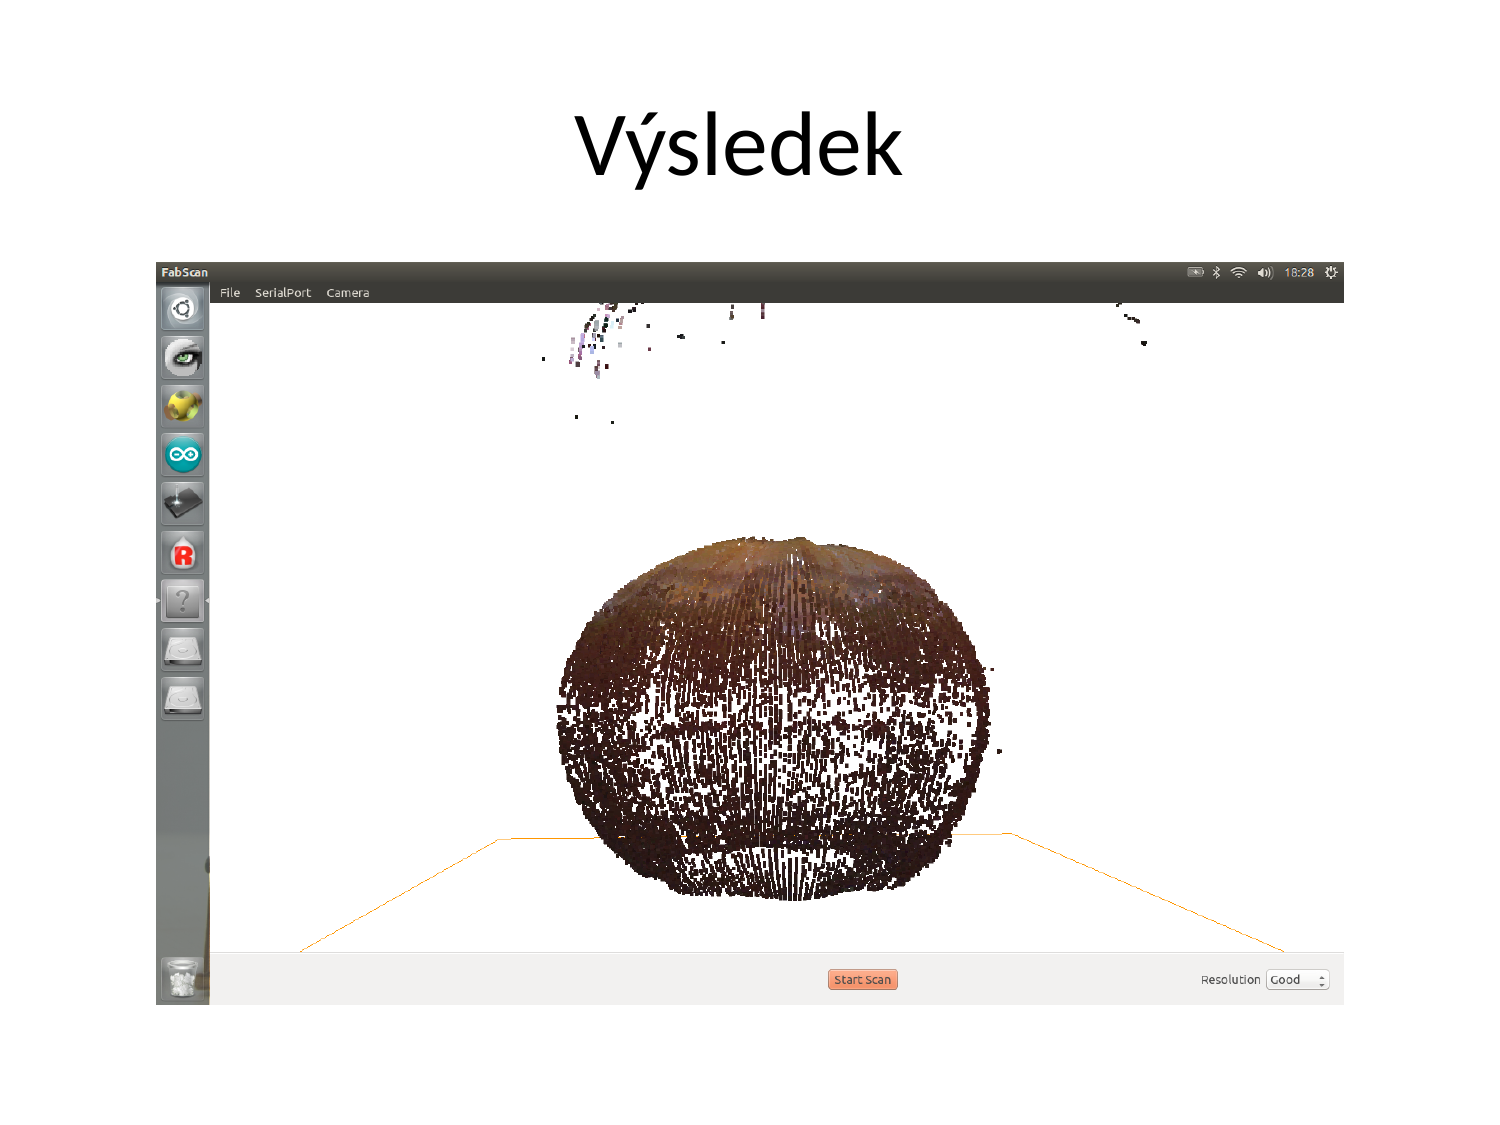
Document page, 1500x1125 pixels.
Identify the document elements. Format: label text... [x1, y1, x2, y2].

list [155, 262, 1345, 1006]
title Výsledek [75, 45, 1425, 233]
